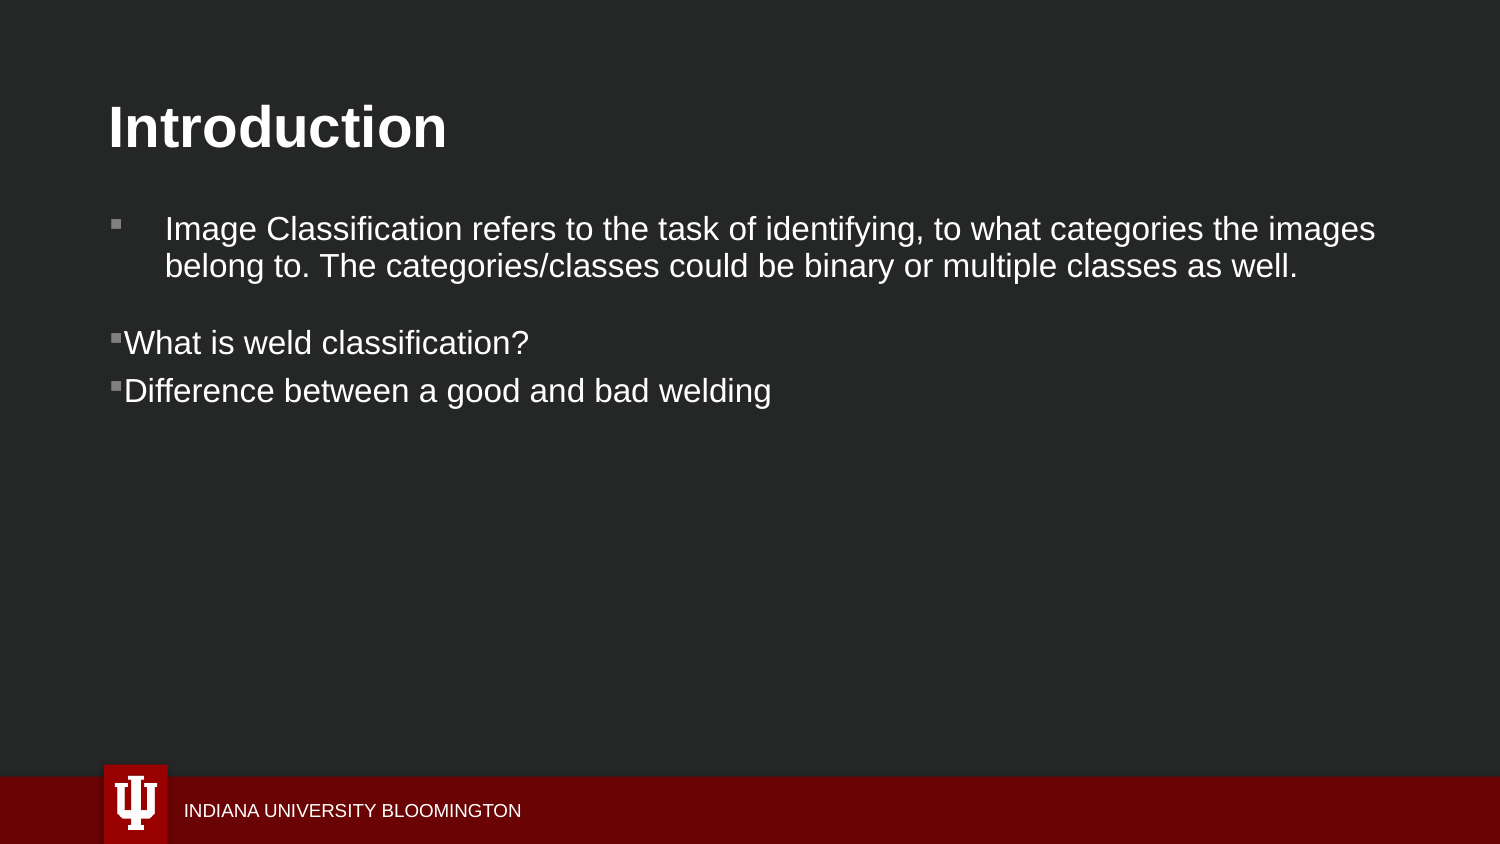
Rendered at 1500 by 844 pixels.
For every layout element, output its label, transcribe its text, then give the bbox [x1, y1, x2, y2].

subtitle Image Classification refers to the task of identifying, to what categories the images belong to. The categories/classes could be binary or multiple classes as well. What is weld classification? Difference between a good and bad welding [93, 202, 1408, 483]
title Introduction [93, 69, 1407, 185]
